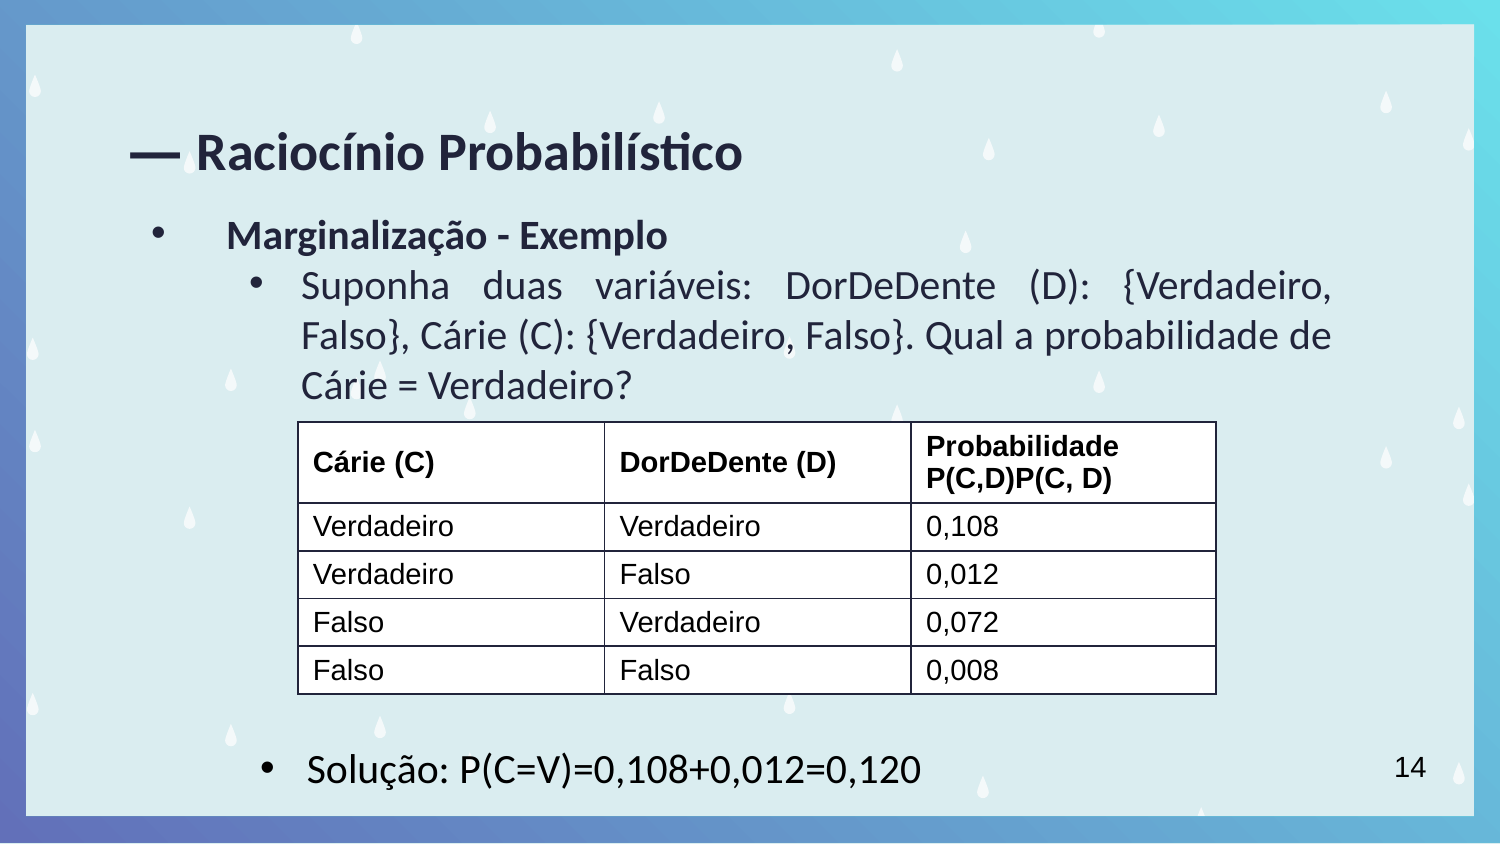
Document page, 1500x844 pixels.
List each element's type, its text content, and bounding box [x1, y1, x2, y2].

title — Raciocínio Probabilístico [113, 105, 1071, 192]
table_cell Verdadeiro [299, 504, 604, 550]
table_cell 0,012 [912, 552, 1215, 598]
table_cell Falso [299, 647, 604, 693]
table_cell Verdadeiro [299, 552, 604, 598]
table_header DorDeDente (D) [605, 423, 910, 502]
table_cell 0,072 [912, 599, 1215, 645]
table_cell Falso [299, 599, 604, 645]
text_box Solução: P(C=V)=0,108+0,012=0,120 [245, 734, 1218, 800]
table_cell Falso [605, 647, 910, 693]
table_cell 0,008 [912, 647, 1215, 693]
subtitle Marginalização - Exemplo Suponha duas variáveis: DorDeDente (D): {Verdadeiro, Falso}, Cárie (C): {Verdadeiro, Falso}. Qual a probabilidade de Cárie = Verdadeiro? [113, 192, 1348, 590]
table_header Probabilidade P(C,D)P(C, D) [912, 423, 1215, 502]
table_cell 0,108 [912, 504, 1215, 550]
table_cell Verdadeiro [605, 504, 910, 550]
table_cell Falso [605, 552, 910, 598]
table_cell Verdadeiro [605, 599, 910, 645]
text_box 14 [1379, 741, 1450, 792]
table_header Cárie (C) [299, 423, 604, 502]
